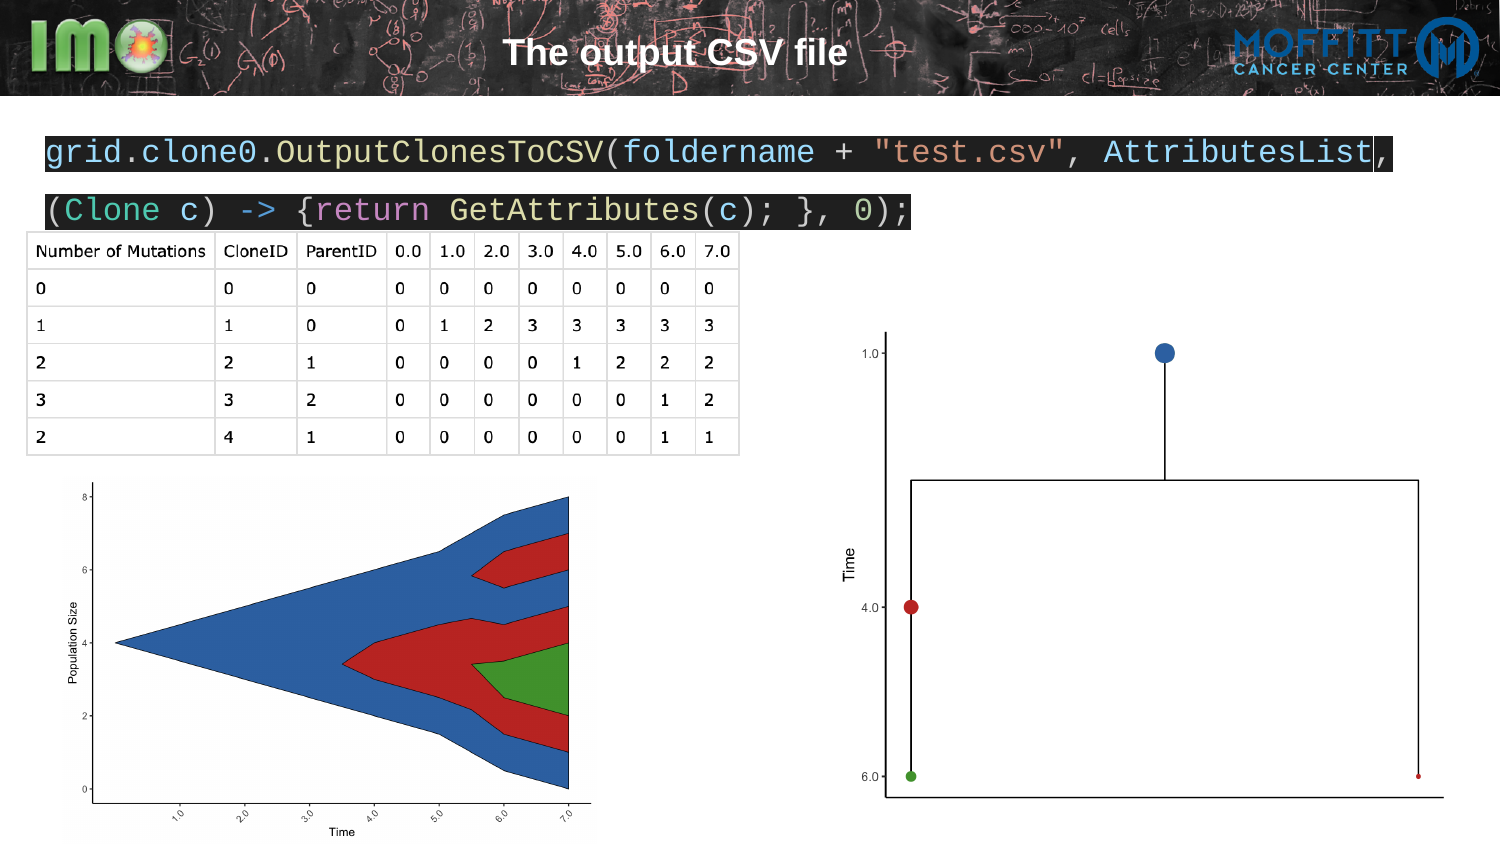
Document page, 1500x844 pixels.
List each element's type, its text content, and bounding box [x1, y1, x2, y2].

picture [0, 0, 1500, 97]
text_box grid.clone0.OutputClonesToCSV(foldername + "test.csv", AttributesList,(Clone c) -> {return GetAttributes(c); }, 0); [30, 106, 1485, 282]
picture [16, 225, 751, 465]
picture [62, 476, 597, 844]
picture [835, 324, 1454, 809]
